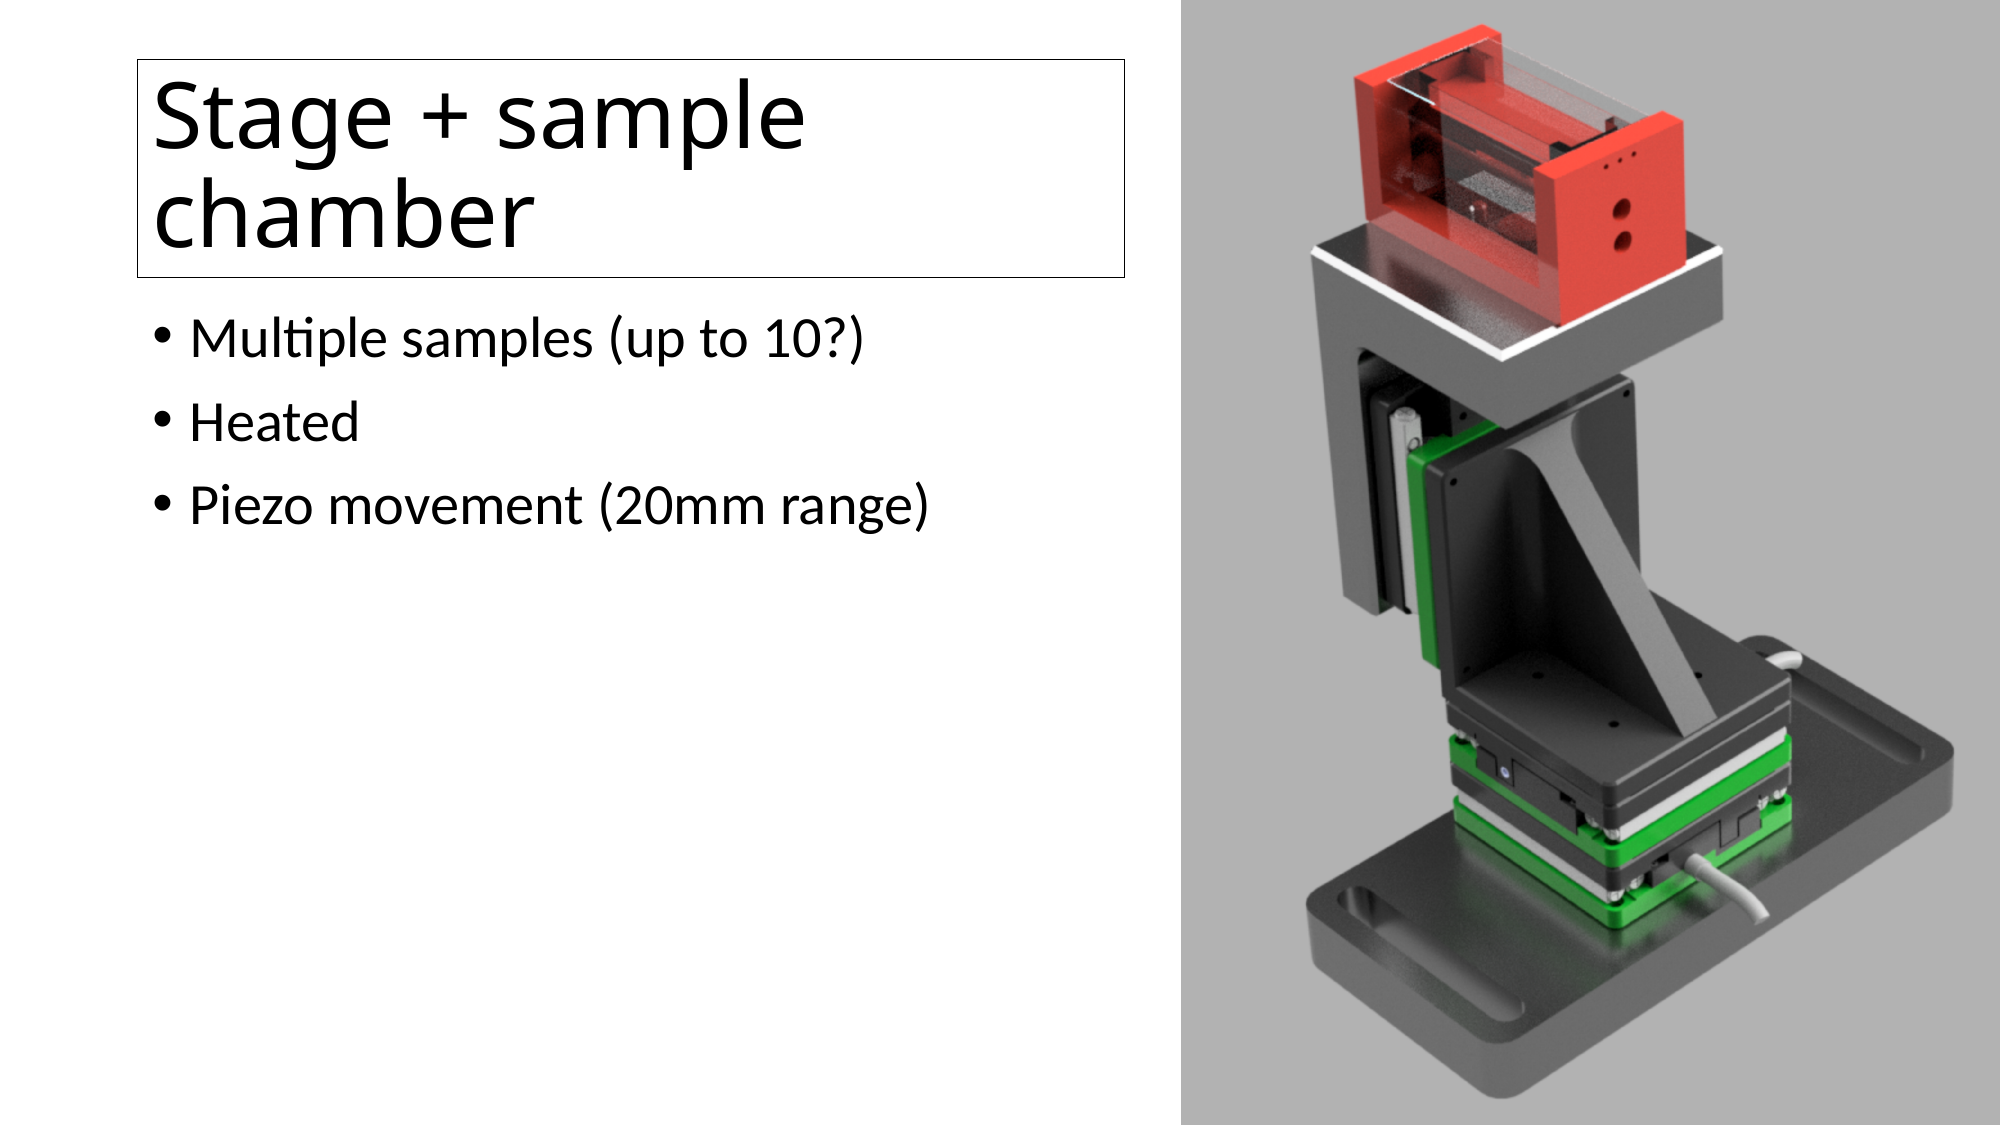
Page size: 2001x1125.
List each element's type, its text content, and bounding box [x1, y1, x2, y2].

picture [1181, 0, 2000, 1125]
list Multiple samples (up to 10?) Heated Piezo movement (20mm range) [137, 299, 1181, 1014]
title Stage + sample chamber [137, 59, 1125, 278]
